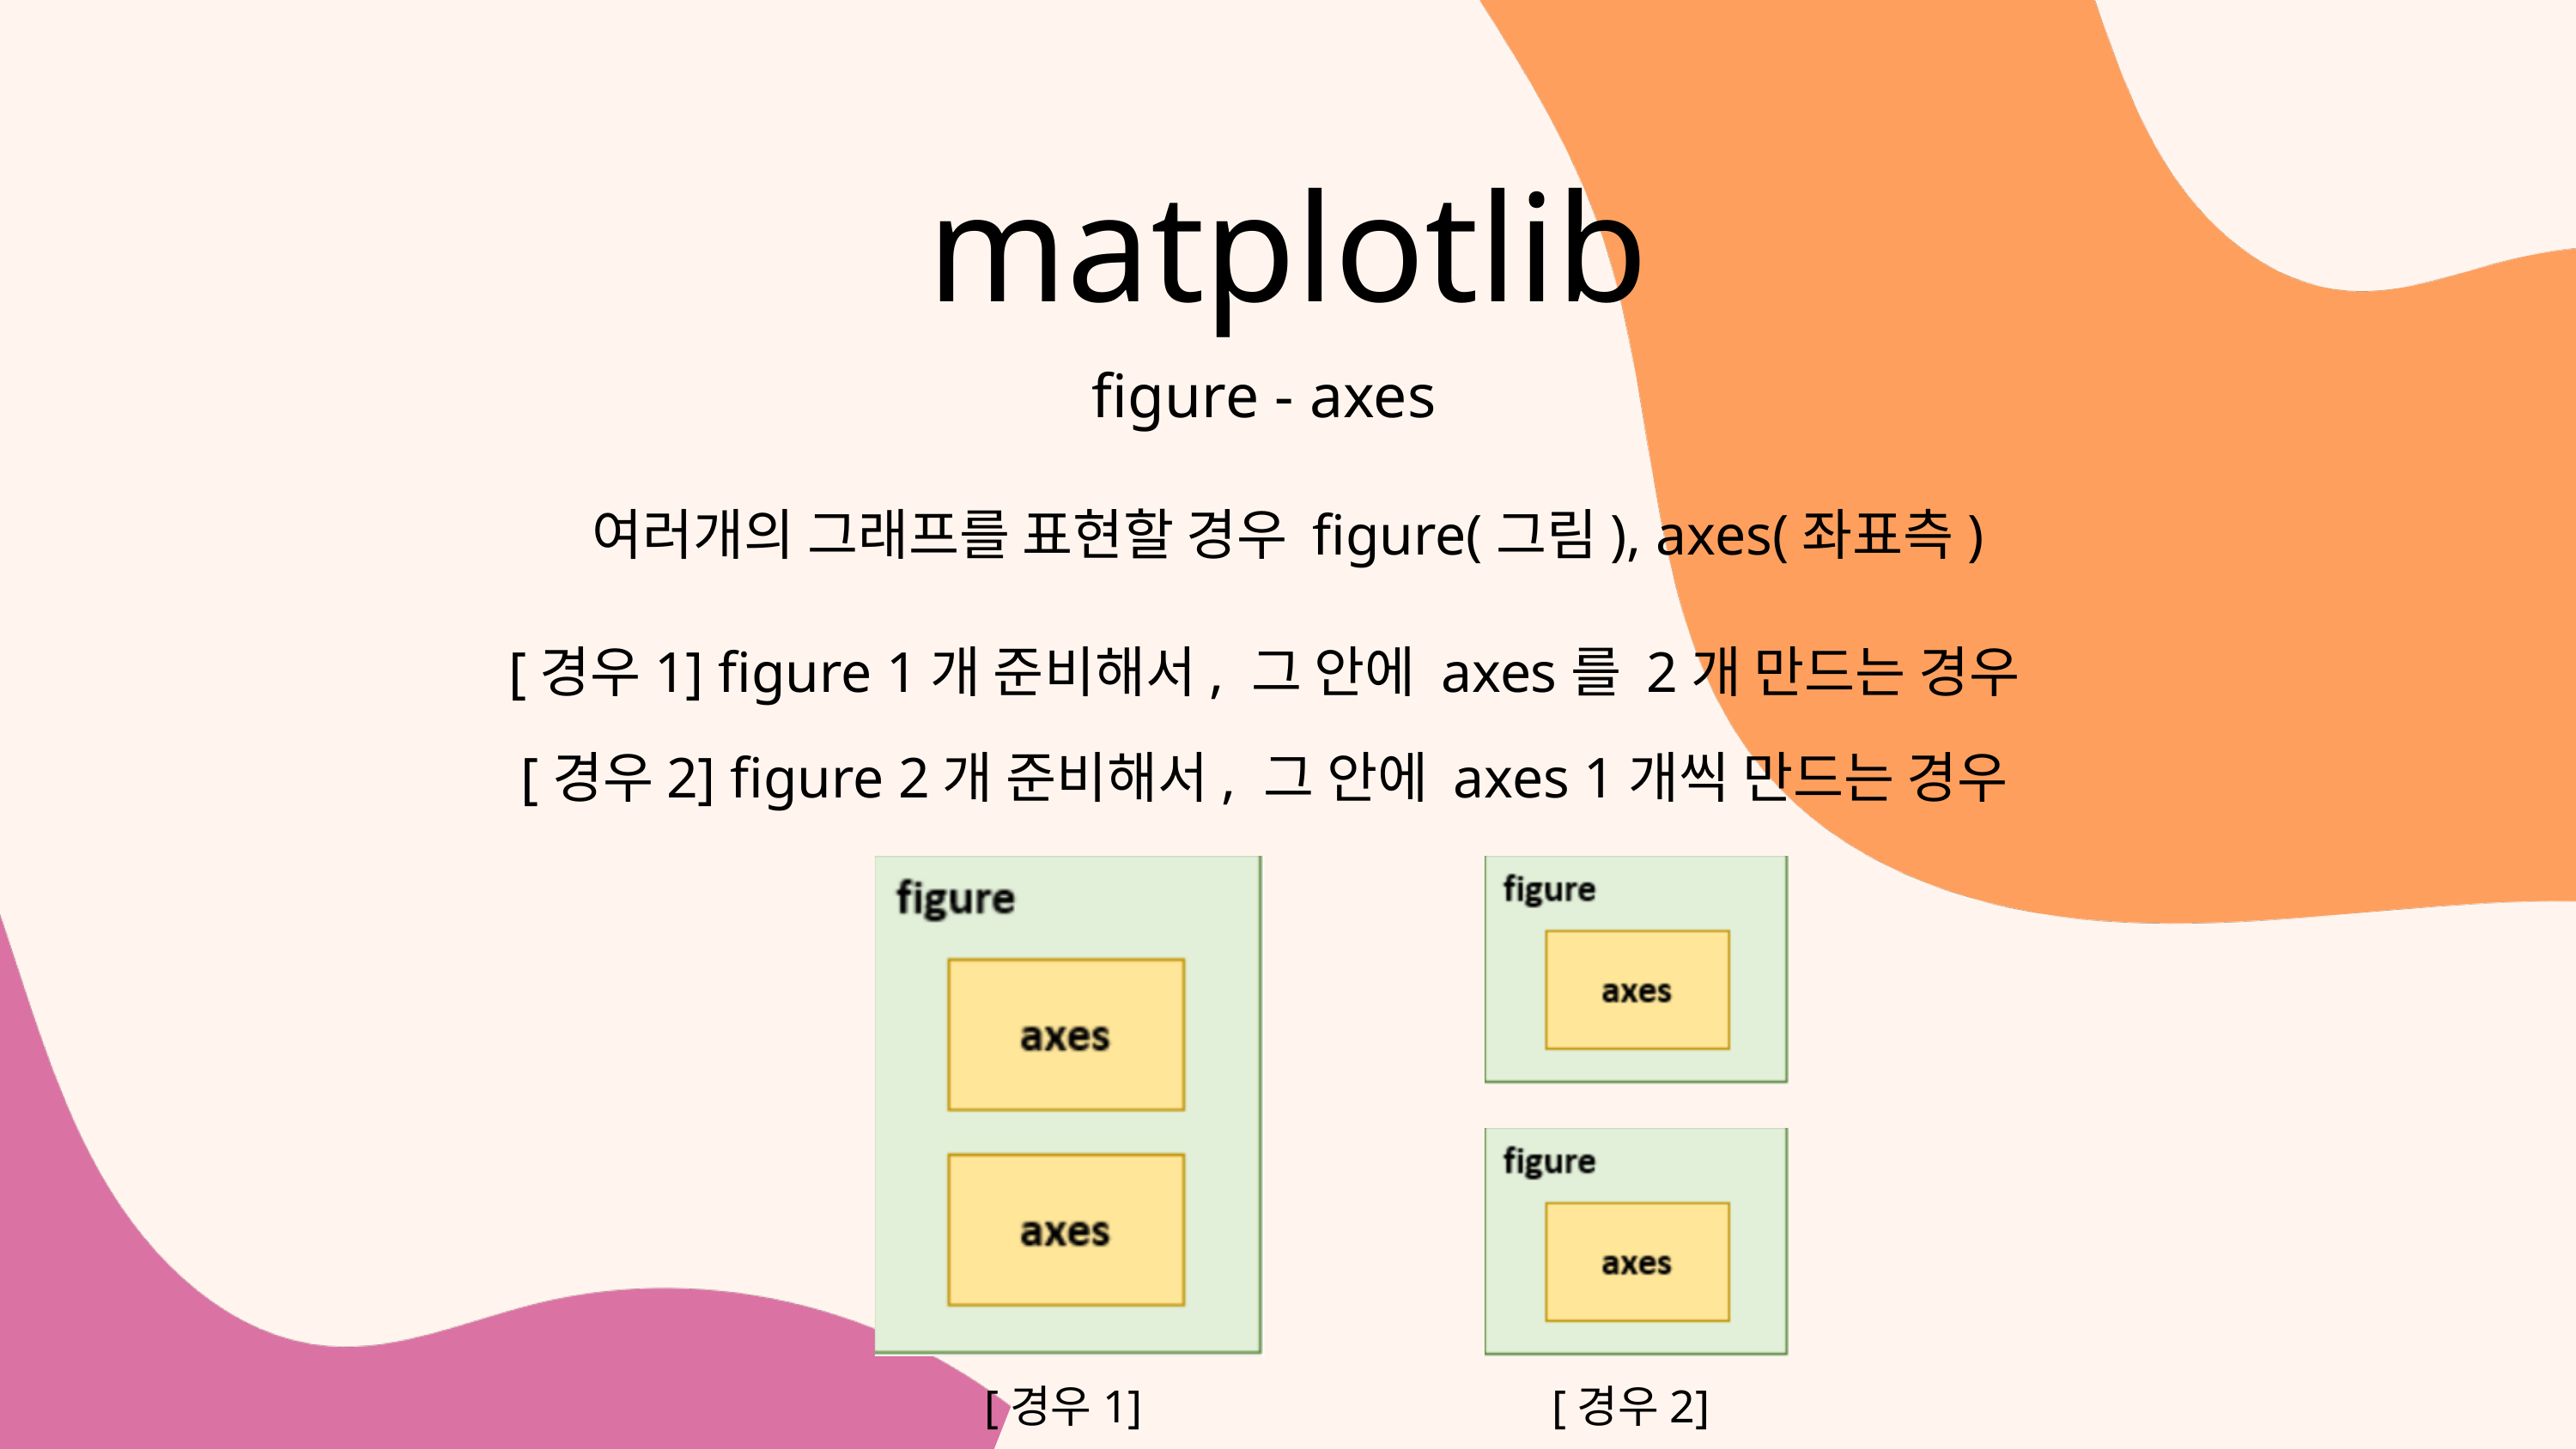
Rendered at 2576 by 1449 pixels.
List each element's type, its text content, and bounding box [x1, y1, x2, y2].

text_box [0, 265, 1247, 1449]
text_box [1484, 855, 1789, 1357]
text_box matplotlib [305, 122, 2271, 331]
text_box [경우1] figure 1개 준비해서, 그 안에 axes를 2개 만드는 경우 [경우2] figure 2개 준비해서, 그 안에 axes 1개씩 만드는 경우 [222, 597, 2307, 809]
text_box [874, 856, 1265, 1356]
text_box 여러개의 그래프를 표현할 경우 figure(그림), axes(좌표측) [245, 459, 2330, 567]
text_box figure - axes [892, 331, 1637, 430]
text_box [경우1] [911, 1345, 1228, 1432]
text_box [1303, 0, 2576, 978]
text_box [경우2] [1478, 1345, 1795, 1432]
